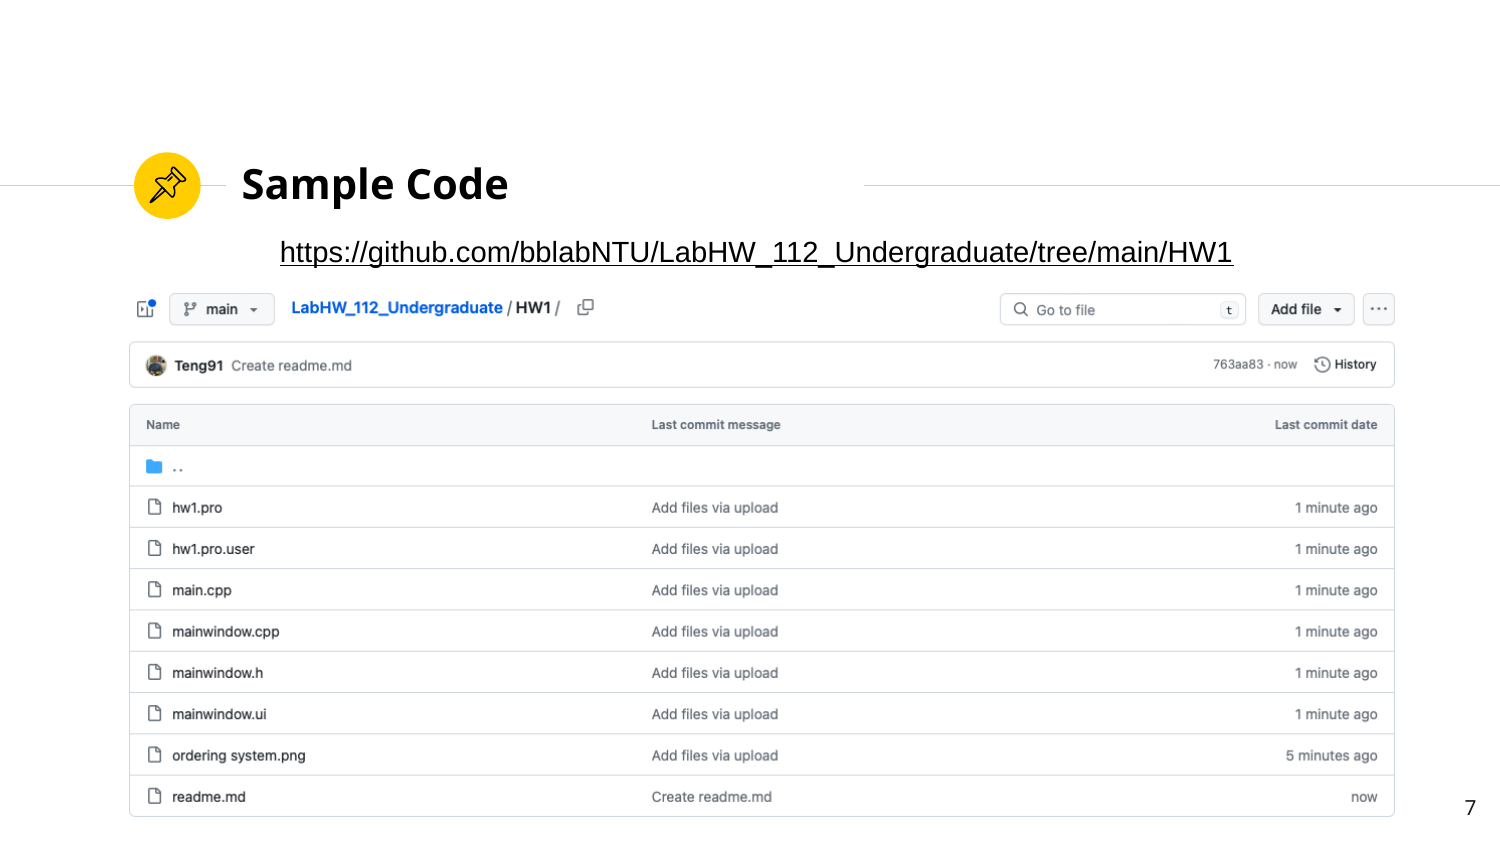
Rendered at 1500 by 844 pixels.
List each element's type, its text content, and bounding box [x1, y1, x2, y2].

title Sample Code [226, 146, 863, 219]
slide_number 7 [1401, 779, 1492, 844]
text_box https://github.com/bblabNTU/LabHW_112_Undergraduate/tree/main/HW1 [264, 226, 1263, 277]
picture [126, 284, 1402, 823]
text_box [150, 166, 186, 203]
